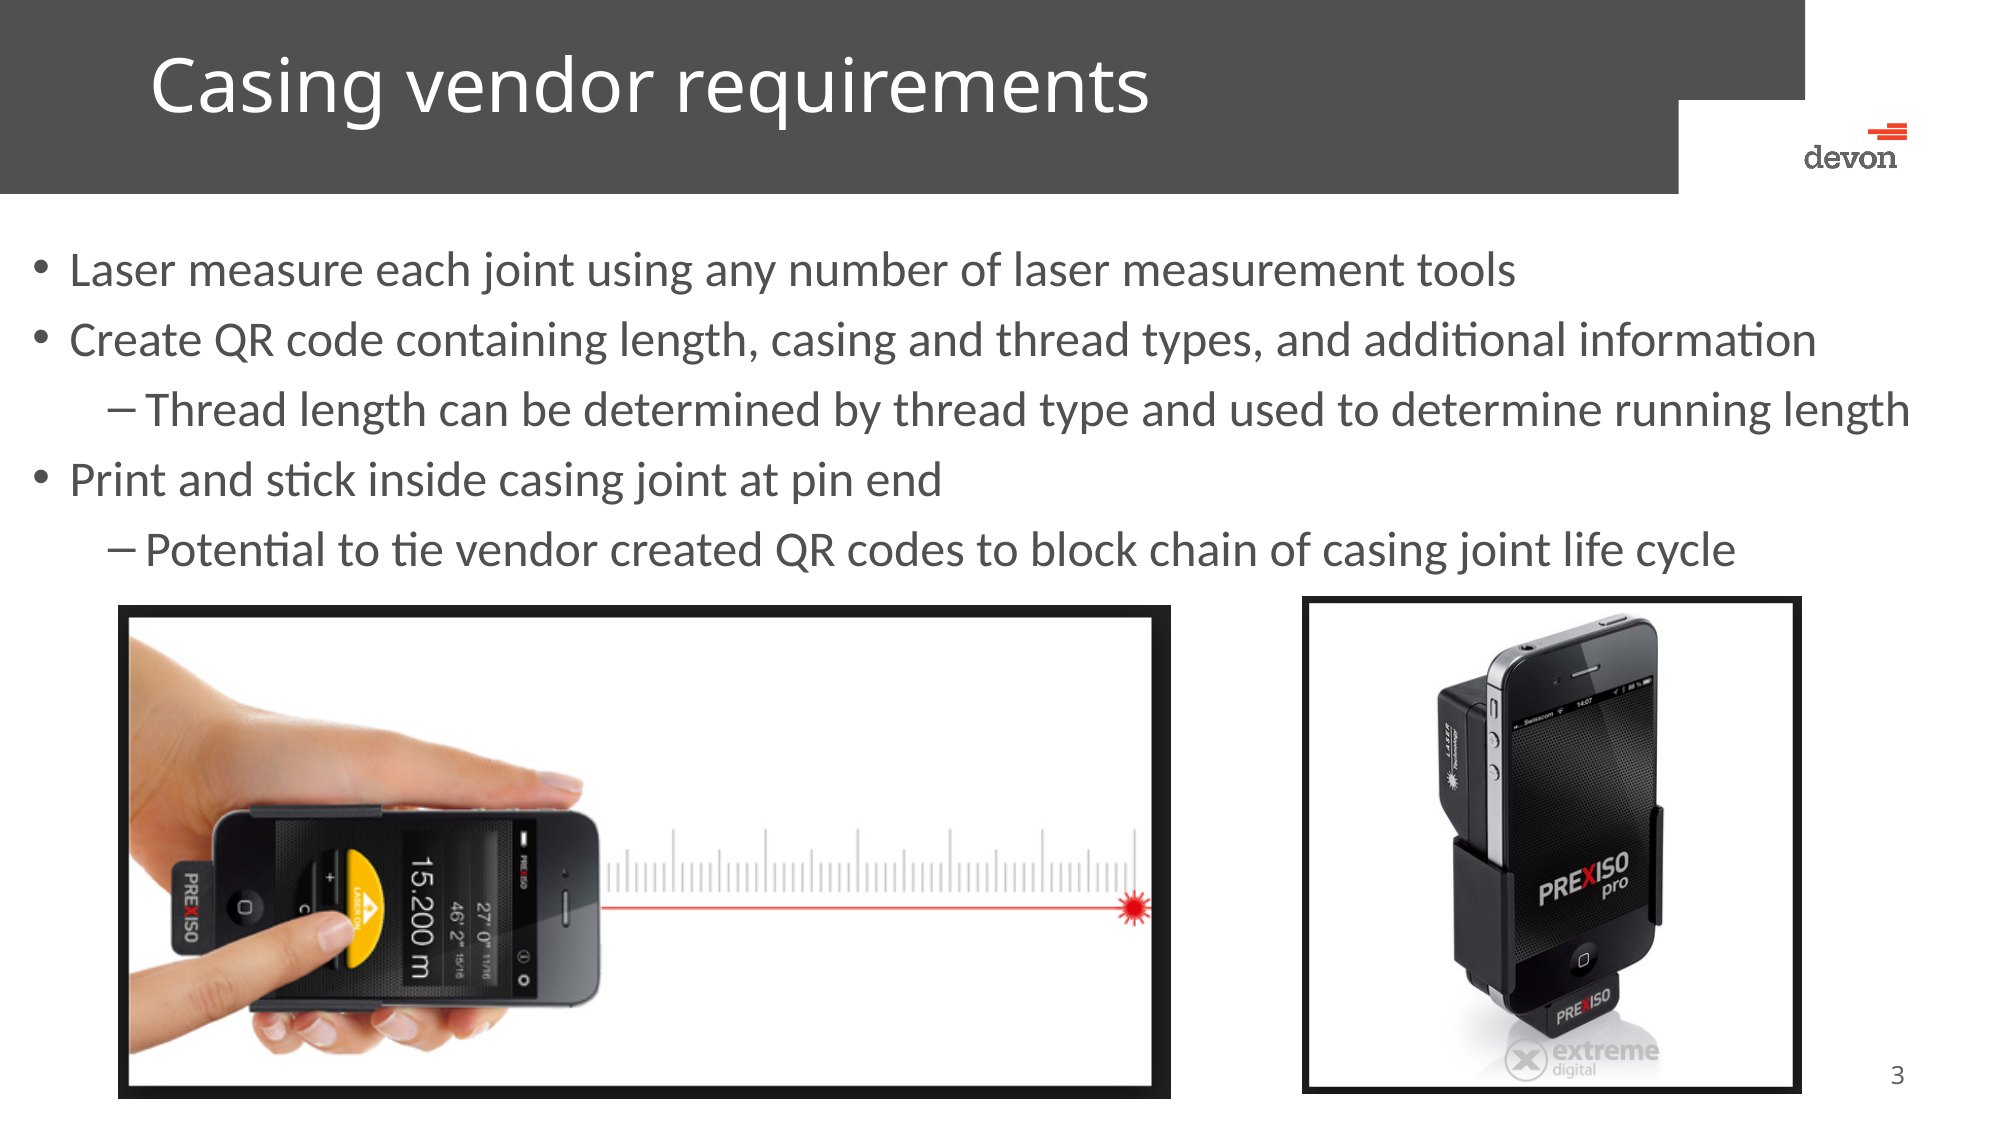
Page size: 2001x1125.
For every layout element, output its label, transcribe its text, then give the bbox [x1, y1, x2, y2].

title Casing vendor requirements [135, 30, 1624, 117]
slide_number 3 [1827, 1046, 1920, 1107]
picture [118, 605, 1171, 1099]
picture [1302, 596, 1802, 1094]
picture [1788, 107, 1922, 184]
list Laser measure each joint using any number of laser measurement tools Create QR code containing length, casing and thread types, and additional information Thread length can be determined by thread type and used to determine running length Print and stick inside casing joint at pin end Potential to tie vendor created QR codes to block chain of casing joint life cycle [17, 228, 1963, 983]
